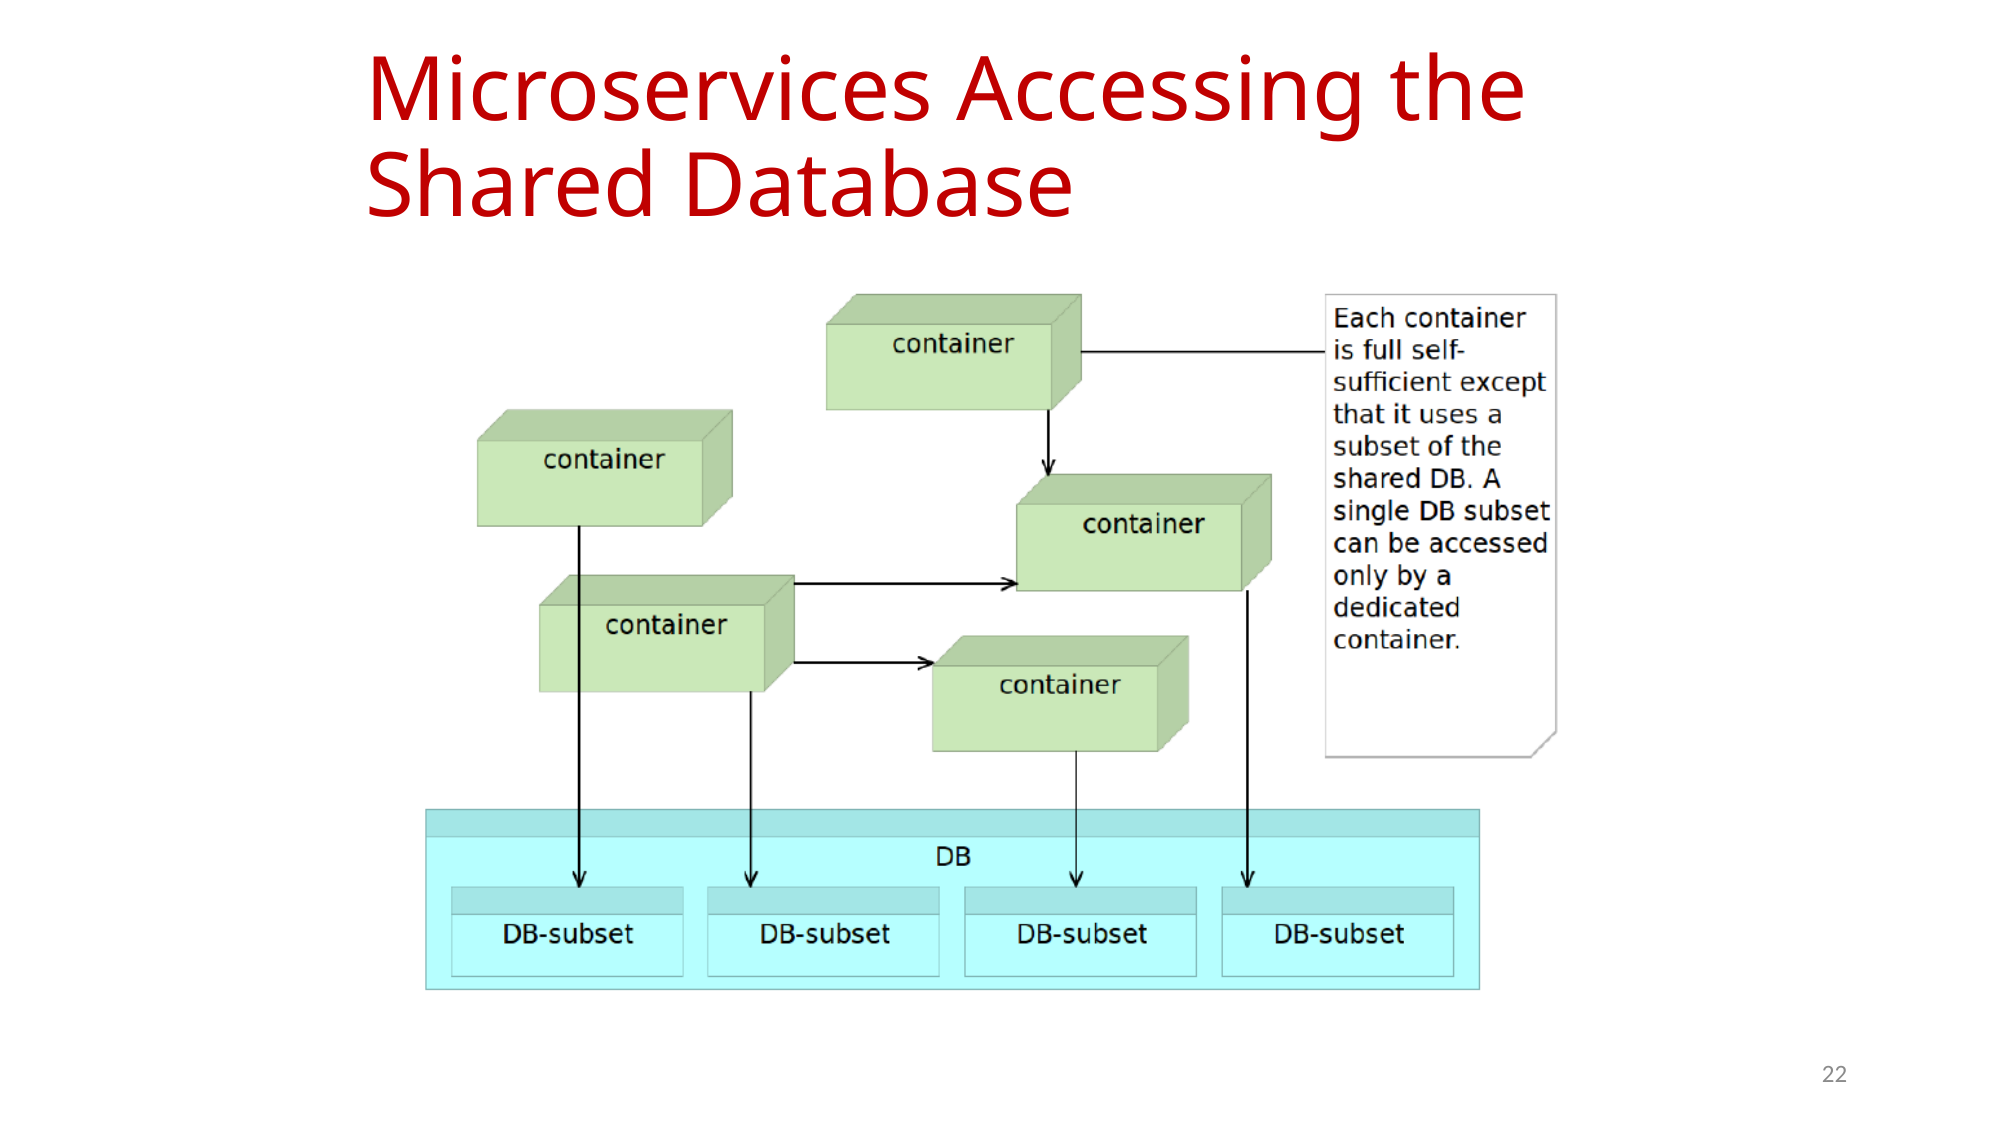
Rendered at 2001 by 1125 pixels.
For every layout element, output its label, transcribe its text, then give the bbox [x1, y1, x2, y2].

picture [397, 272, 1594, 1007]
title Microservices Accessing the Shared Database [350, 35, 1674, 244]
slide_number 22 [1412, 1042, 1863, 1103]
